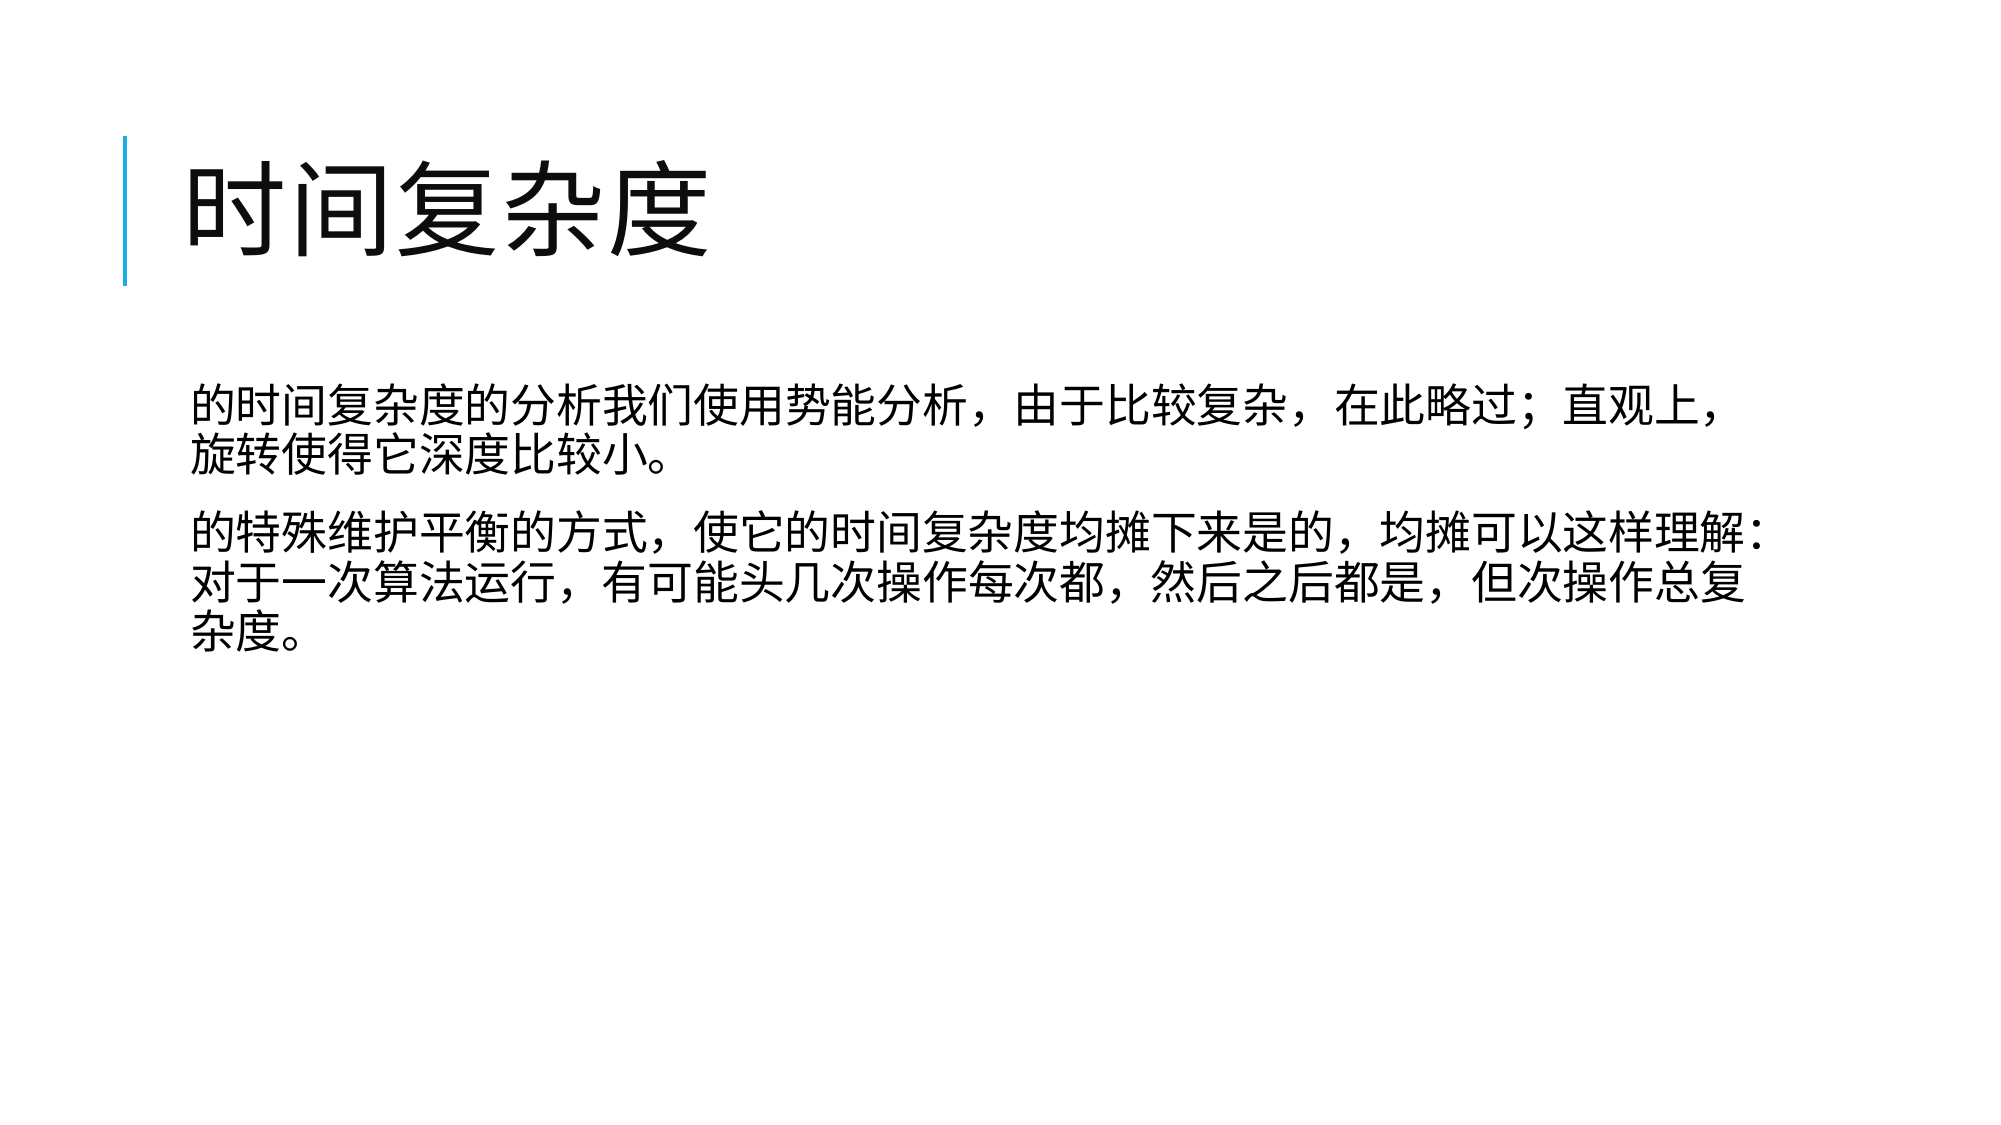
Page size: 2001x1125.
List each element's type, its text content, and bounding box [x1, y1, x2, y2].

title 时间复杂度 [168, 96, 1763, 342]
